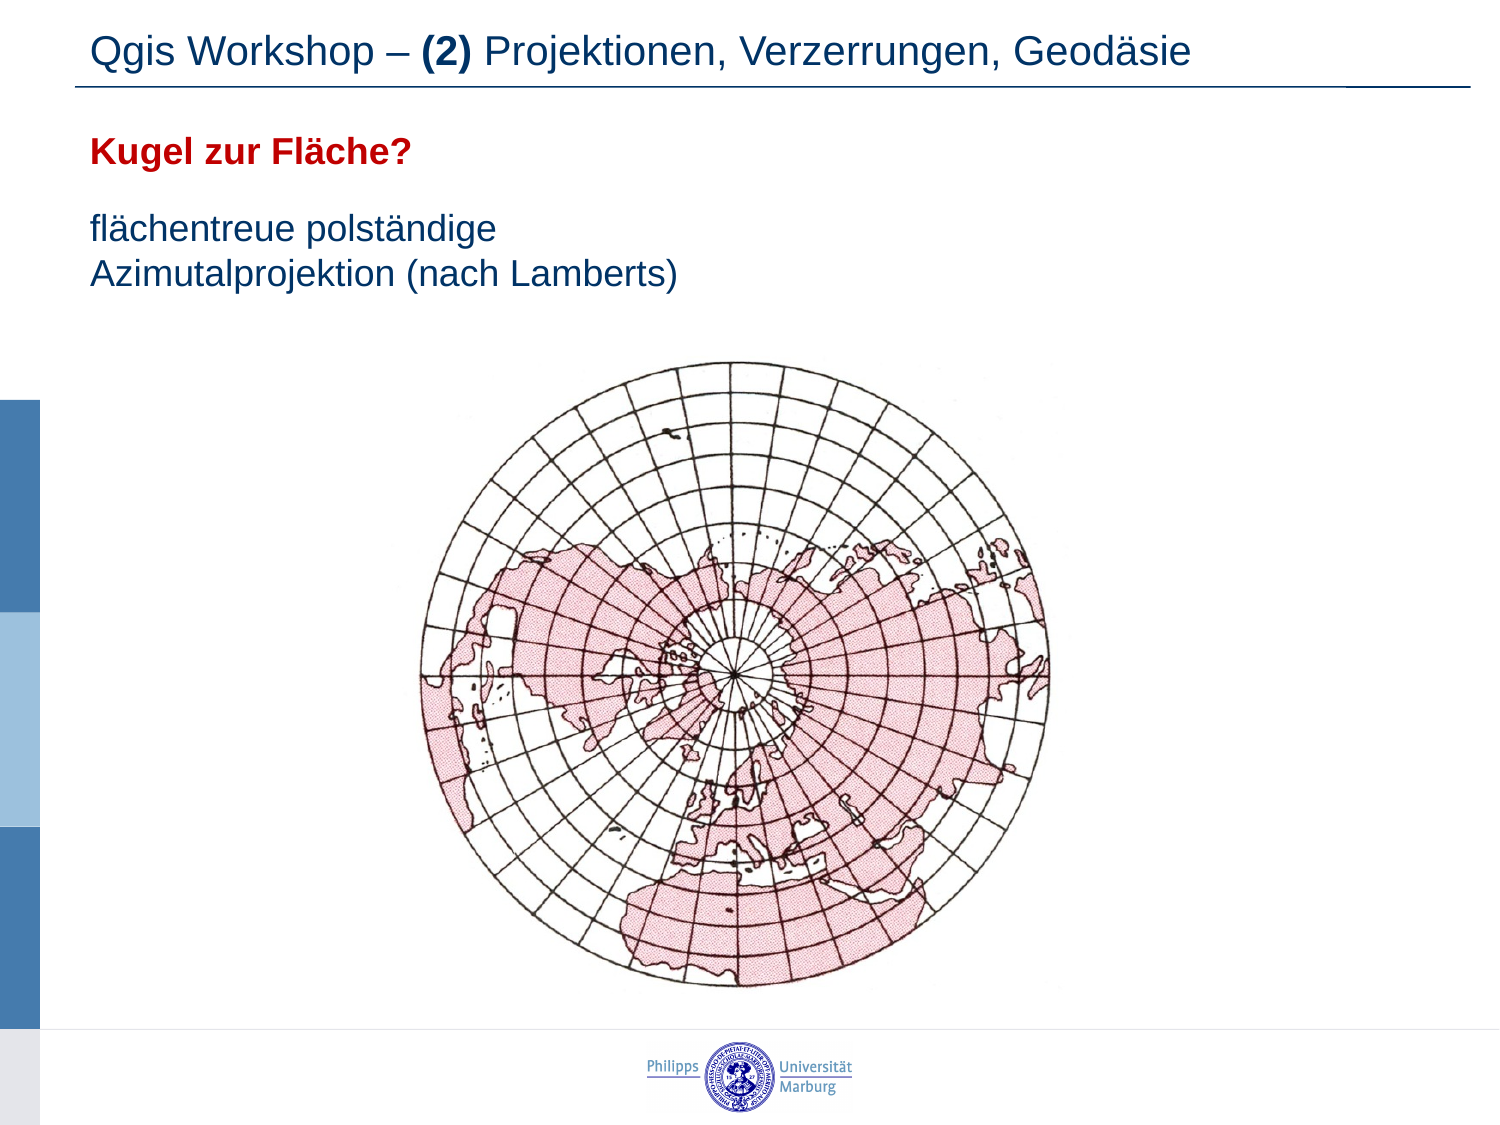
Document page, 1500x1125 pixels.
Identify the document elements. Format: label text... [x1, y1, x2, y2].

text_box Qgis Workshop – (2) Projektionen, Verzerrungen, Geodäsie [74, 7, 1425, 90]
picture [646, 1041, 853, 1113]
picture [384, 351, 1081, 994]
text_box Kugel zur Fläche? [74, 119, 1471, 180]
text_box flächentreue polständige Azimutalprojektion (nach Lamberts) [74, 196, 1471, 354]
